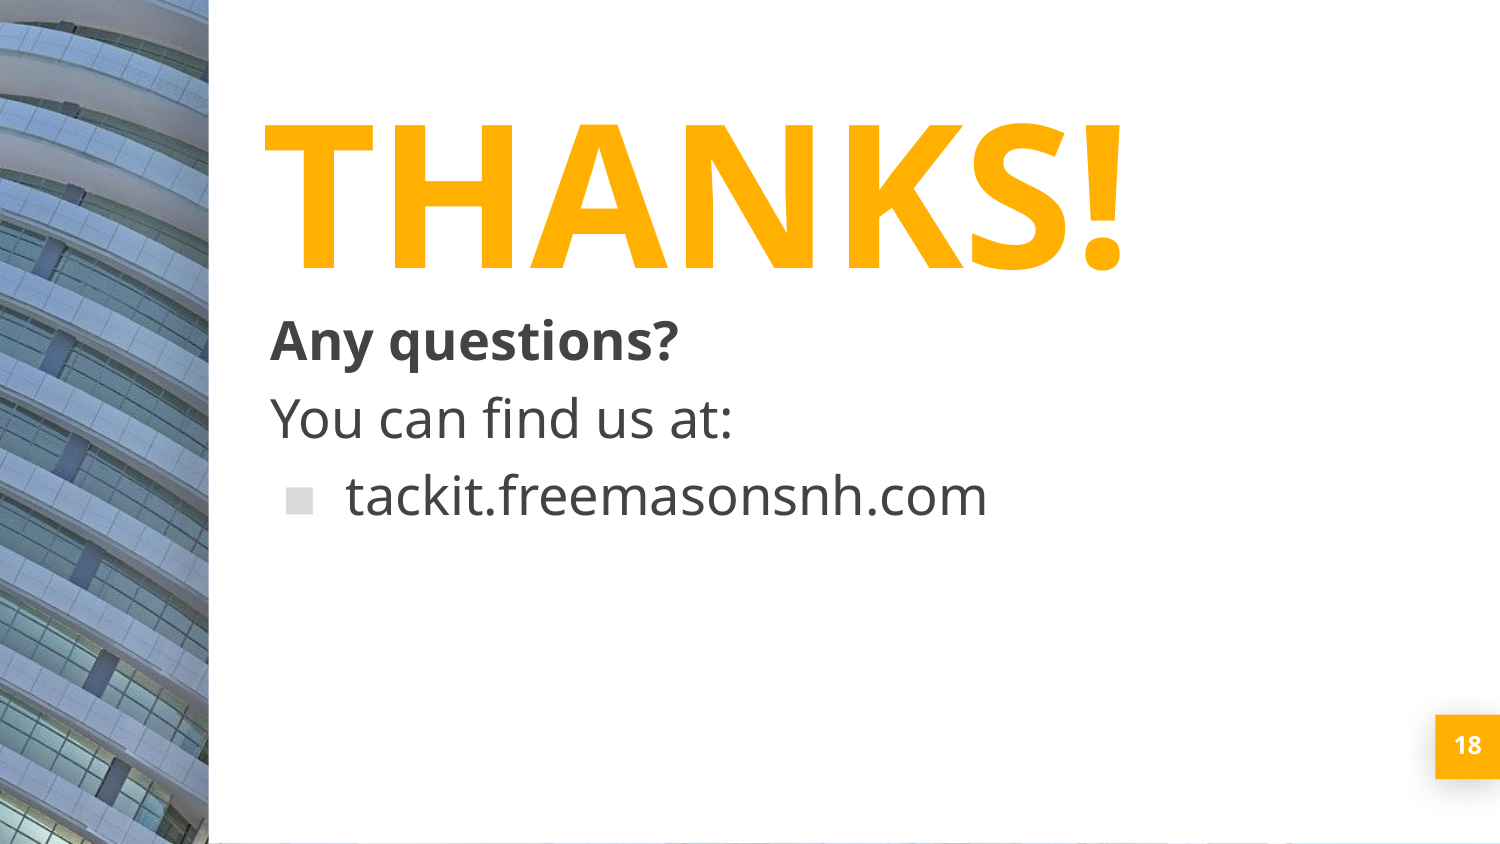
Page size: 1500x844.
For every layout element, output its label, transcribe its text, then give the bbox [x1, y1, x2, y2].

subtitle Any questions? You can find us at: tackit.freemasonsnh.com [255, 291, 1436, 616]
picture [0, 0, 208, 844]
title THANKS! [246, 93, 1436, 284]
slide_number 18 [1435, 714, 1500, 780]
